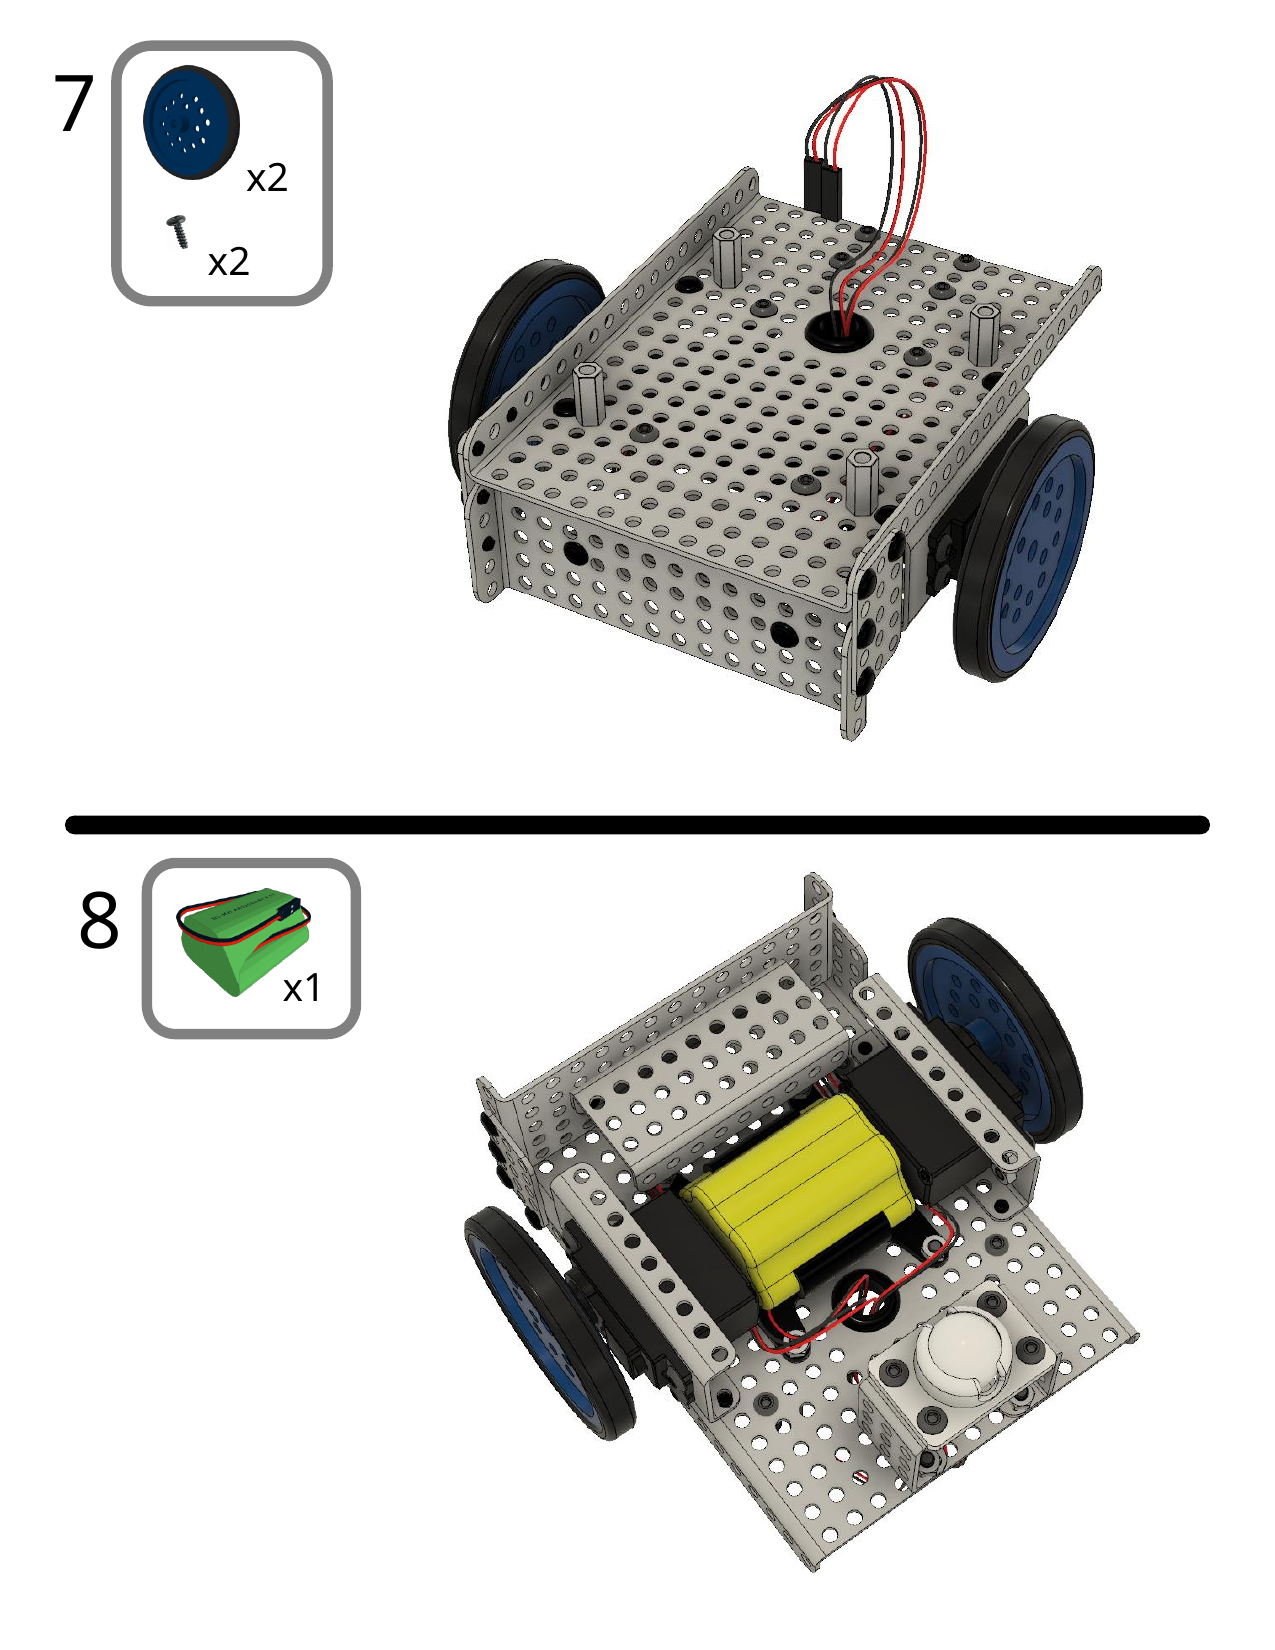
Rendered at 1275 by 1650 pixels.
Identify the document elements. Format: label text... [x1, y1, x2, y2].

text_box 8 [62, 863, 137, 972]
text_box [145, 861, 357, 1036]
text_box 7 [37, 45, 113, 155]
picture [464, 869, 1144, 1574]
picture [443, 74, 1112, 743]
text_box x2 [192, 228, 266, 291]
text_box [115, 44, 329, 303]
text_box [64, 815, 1211, 835]
text_box x1 [267, 955, 341, 1017]
text_box x2 [231, 145, 304, 207]
picture [166, 215, 188, 249]
picture [176, 888, 311, 997]
picture [143, 65, 240, 180]
